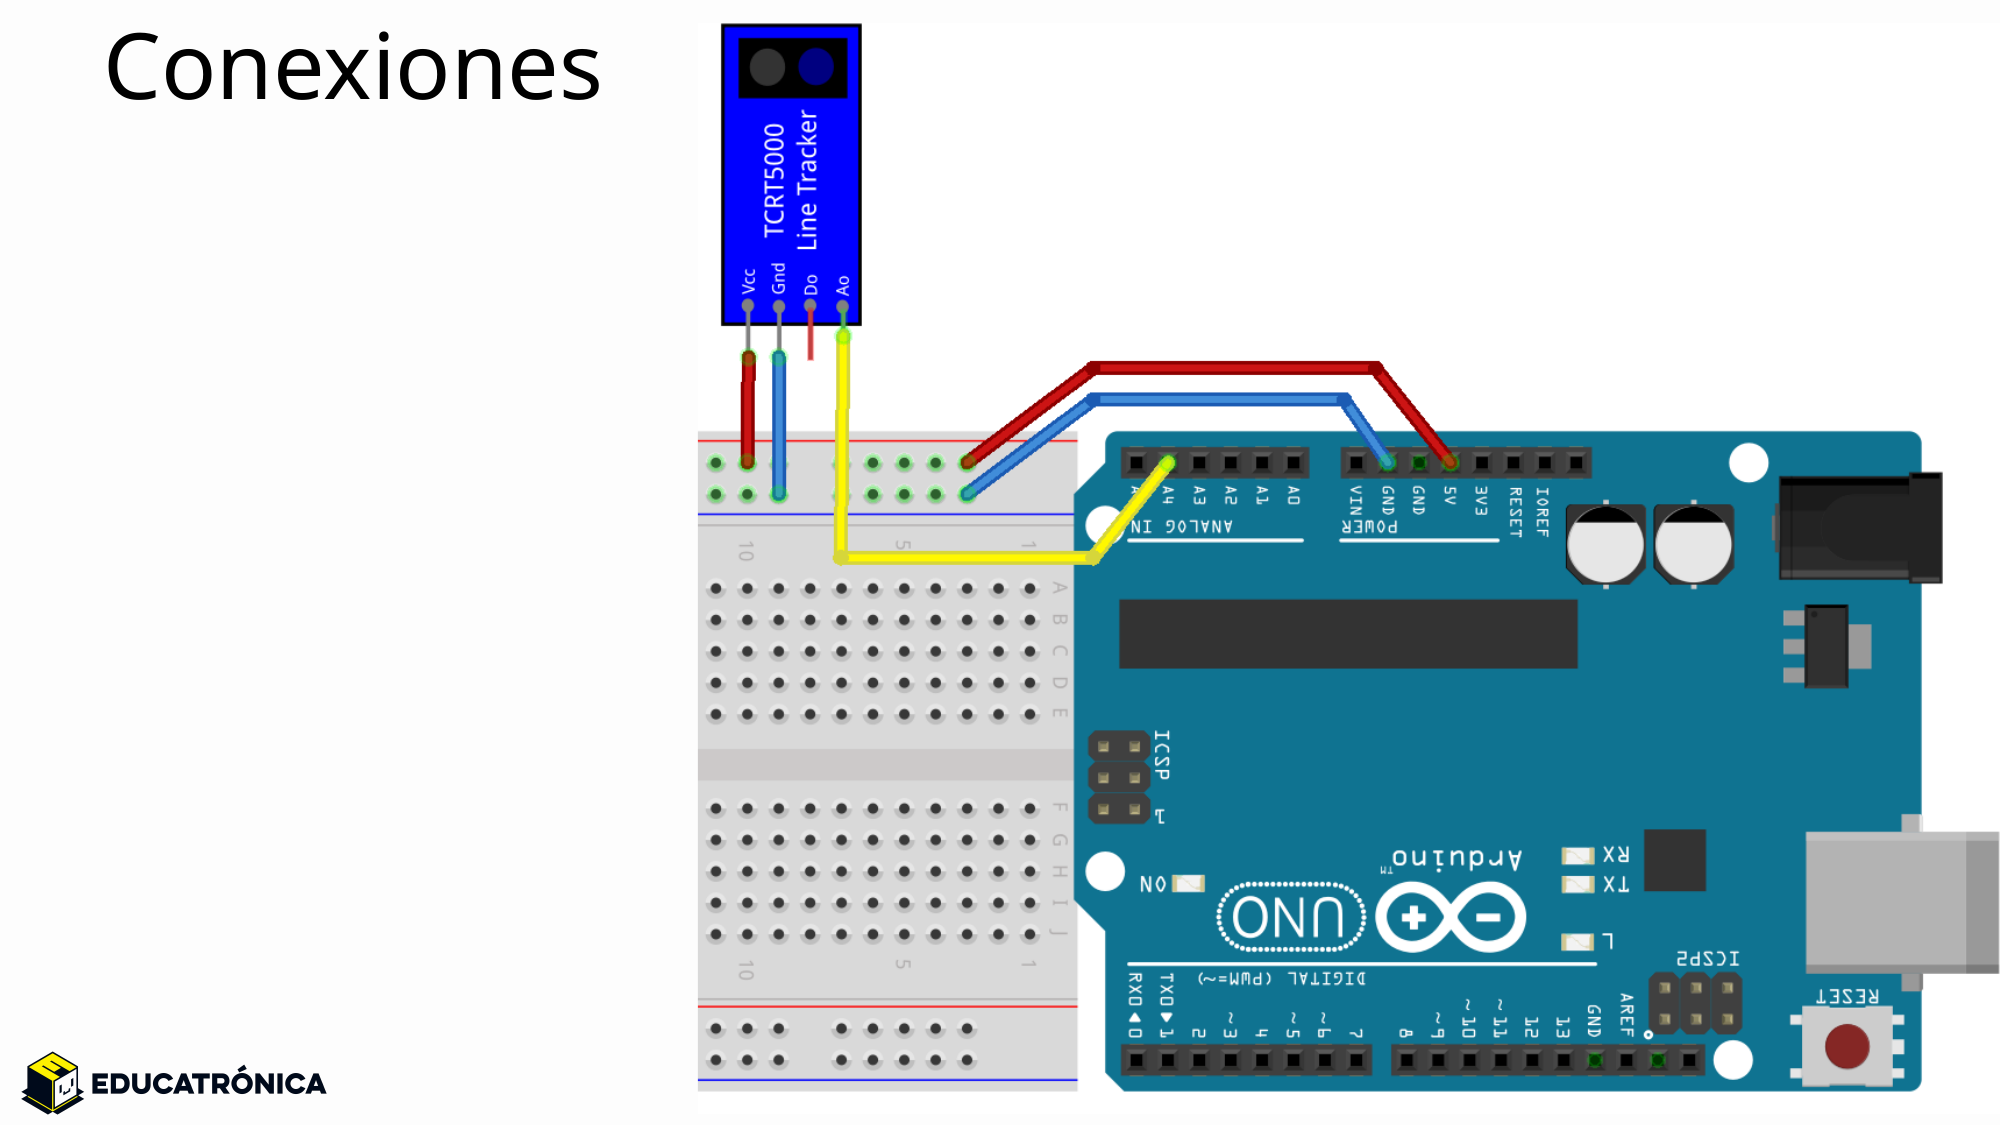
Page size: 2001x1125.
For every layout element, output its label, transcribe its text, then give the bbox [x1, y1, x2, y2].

title Conexiones [88, 7, 1912, 133]
picture [19, 1048, 330, 1118]
picture [697, 22, 2000, 1114]
